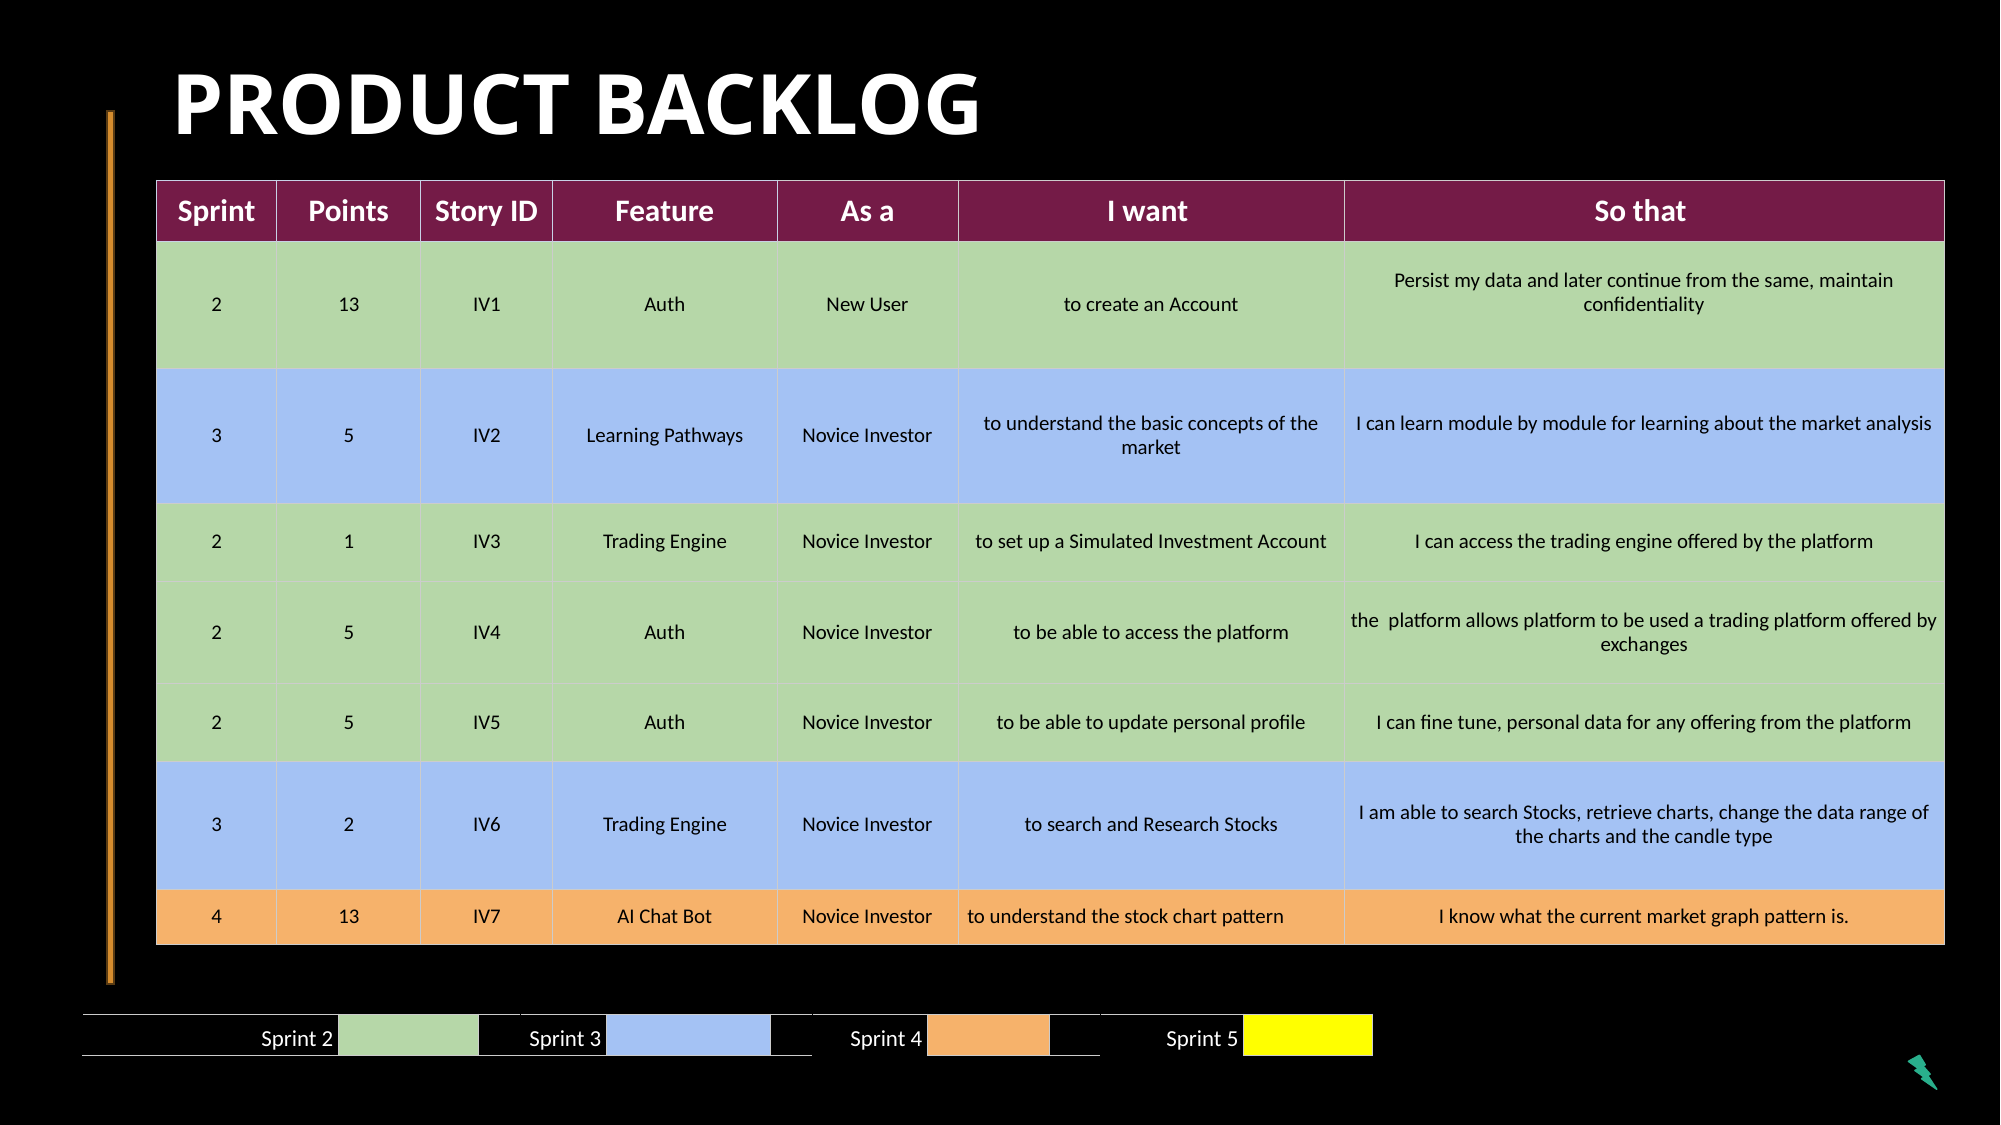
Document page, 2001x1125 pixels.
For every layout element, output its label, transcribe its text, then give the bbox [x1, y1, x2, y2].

table_cell 1 [277, 504, 420, 581]
table_cell to be able to access the platform [959, 582, 1344, 683]
table_header [771, 1015, 813, 1055]
table_cell to set up a Simulated Investment Account [959, 504, 1344, 581]
table_cell 2 [157, 504, 276, 581]
table_cell Auth [553, 582, 777, 683]
table_cell 5 [277, 582, 420, 683]
table_cell I can fine tune, personal data for any offering from the platform [1345, 684, 1944, 761]
table_cell 13 [277, 890, 420, 944]
table_cell Trading Engine [553, 762, 777, 889]
text_box [106, 110, 115, 985]
table_cell Trading Engine [553, 504, 777, 581]
table_cell New User [778, 242, 958, 368]
table_header [607, 1015, 770, 1055]
table_cell Novice Investor [778, 369, 958, 503]
table_header [1244, 1015, 1372, 1055]
table_header [339, 1015, 478, 1055]
table_cell 3 [157, 369, 276, 503]
table_header Sprint 2 [83, 1015, 338, 1055]
table_cell to search and Research Stocks [959, 762, 1344, 889]
table_cell 2 [157, 582, 276, 683]
table_cell 2 [157, 242, 276, 368]
table_cell I am able to search Stocks, retrieve charts, change the data range of the charts and the candle type [1345, 762, 1944, 889]
table_cell Novice Investor [778, 762, 958, 889]
table_cell IV6 [421, 762, 552, 889]
table_cell 2 [277, 762, 420, 889]
table_cell to understand the stock chart pattern [959, 890, 1344, 944]
table_header [1050, 1015, 1101, 1055]
table_header As a [778, 181, 958, 241]
table_header [928, 1015, 1049, 1055]
table_cell IV1 [421, 242, 552, 368]
table_cell Novice Investor [778, 684, 958, 761]
table_header Sprint 3 [520, 1015, 606, 1055]
table_cell AI Chat Bot [553, 890, 777, 944]
text_box [1908, 1055, 1937, 1090]
table_cell Auth [553, 242, 777, 368]
table_cell IV5 [421, 684, 552, 761]
table_cell to understand the basic concepts of the market [959, 369, 1344, 503]
table_cell to be able to update personal profile [959, 684, 1344, 761]
text_box PRODUCT BACKLOG [156, 47, 1010, 168]
table_cell the platform allows platform to be used a trading platform offered by exchanges [1345, 582, 1944, 683]
table_cell Novice Investor [778, 504, 958, 581]
table_cell IV3 [421, 504, 552, 581]
table_cell Persist my data and later continue from the same, maintain confidentiality [1345, 242, 1944, 368]
table_cell Learning Pathways [553, 369, 777, 503]
table_cell I know what the current market graph pattern is. [1345, 890, 1944, 944]
table_cell 5 [277, 684, 420, 761]
table_cell 4 [157, 890, 276, 944]
table_header [479, 1015, 520, 1055]
table_header Points [277, 181, 420, 241]
table_header Feature [553, 181, 777, 241]
table_cell Novice Investor [778, 890, 958, 944]
table_cell IV2 [421, 369, 552, 503]
table_cell 5 [277, 369, 420, 503]
table_cell to create an Account [959, 242, 1344, 368]
table_cell I can learn module by module for learning about the market analysis [1345, 369, 1944, 503]
table_header Sprint 4 [813, 1015, 927, 1055]
table_header I want [959, 181, 1344, 241]
table_cell I can access the trading engine offered by the platform [1345, 504, 1944, 581]
table_cell 3 [157, 762, 276, 889]
table_header So that [1345, 181, 1944, 241]
table_cell Novice Investor [778, 582, 958, 683]
table_header Sprint 5 [1101, 1015, 1243, 1055]
table_header Story ID [421, 181, 552, 241]
table_cell Auth [553, 684, 777, 761]
table_cell 2 [157, 684, 276, 761]
table_cell 13 [277, 242, 420, 368]
table_header Sprint [157, 181, 276, 241]
table_cell IV4 [421, 582, 552, 683]
table_cell IV7 [421, 890, 552, 944]
